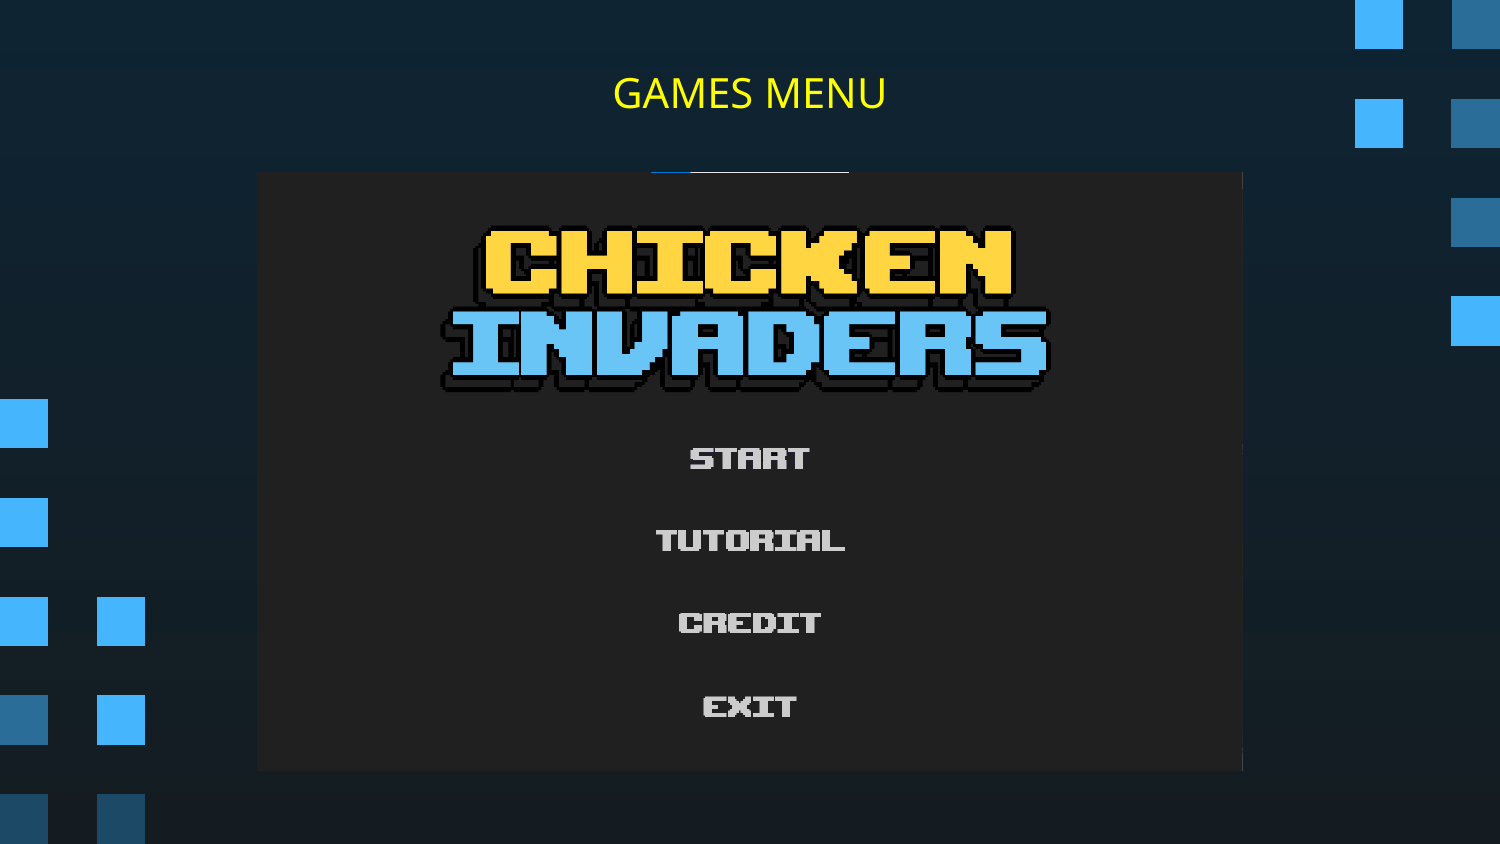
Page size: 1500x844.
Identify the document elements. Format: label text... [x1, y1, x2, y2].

picture [256, 171, 1244, 771]
title GAMES MENU [117, 64, 1383, 120]
